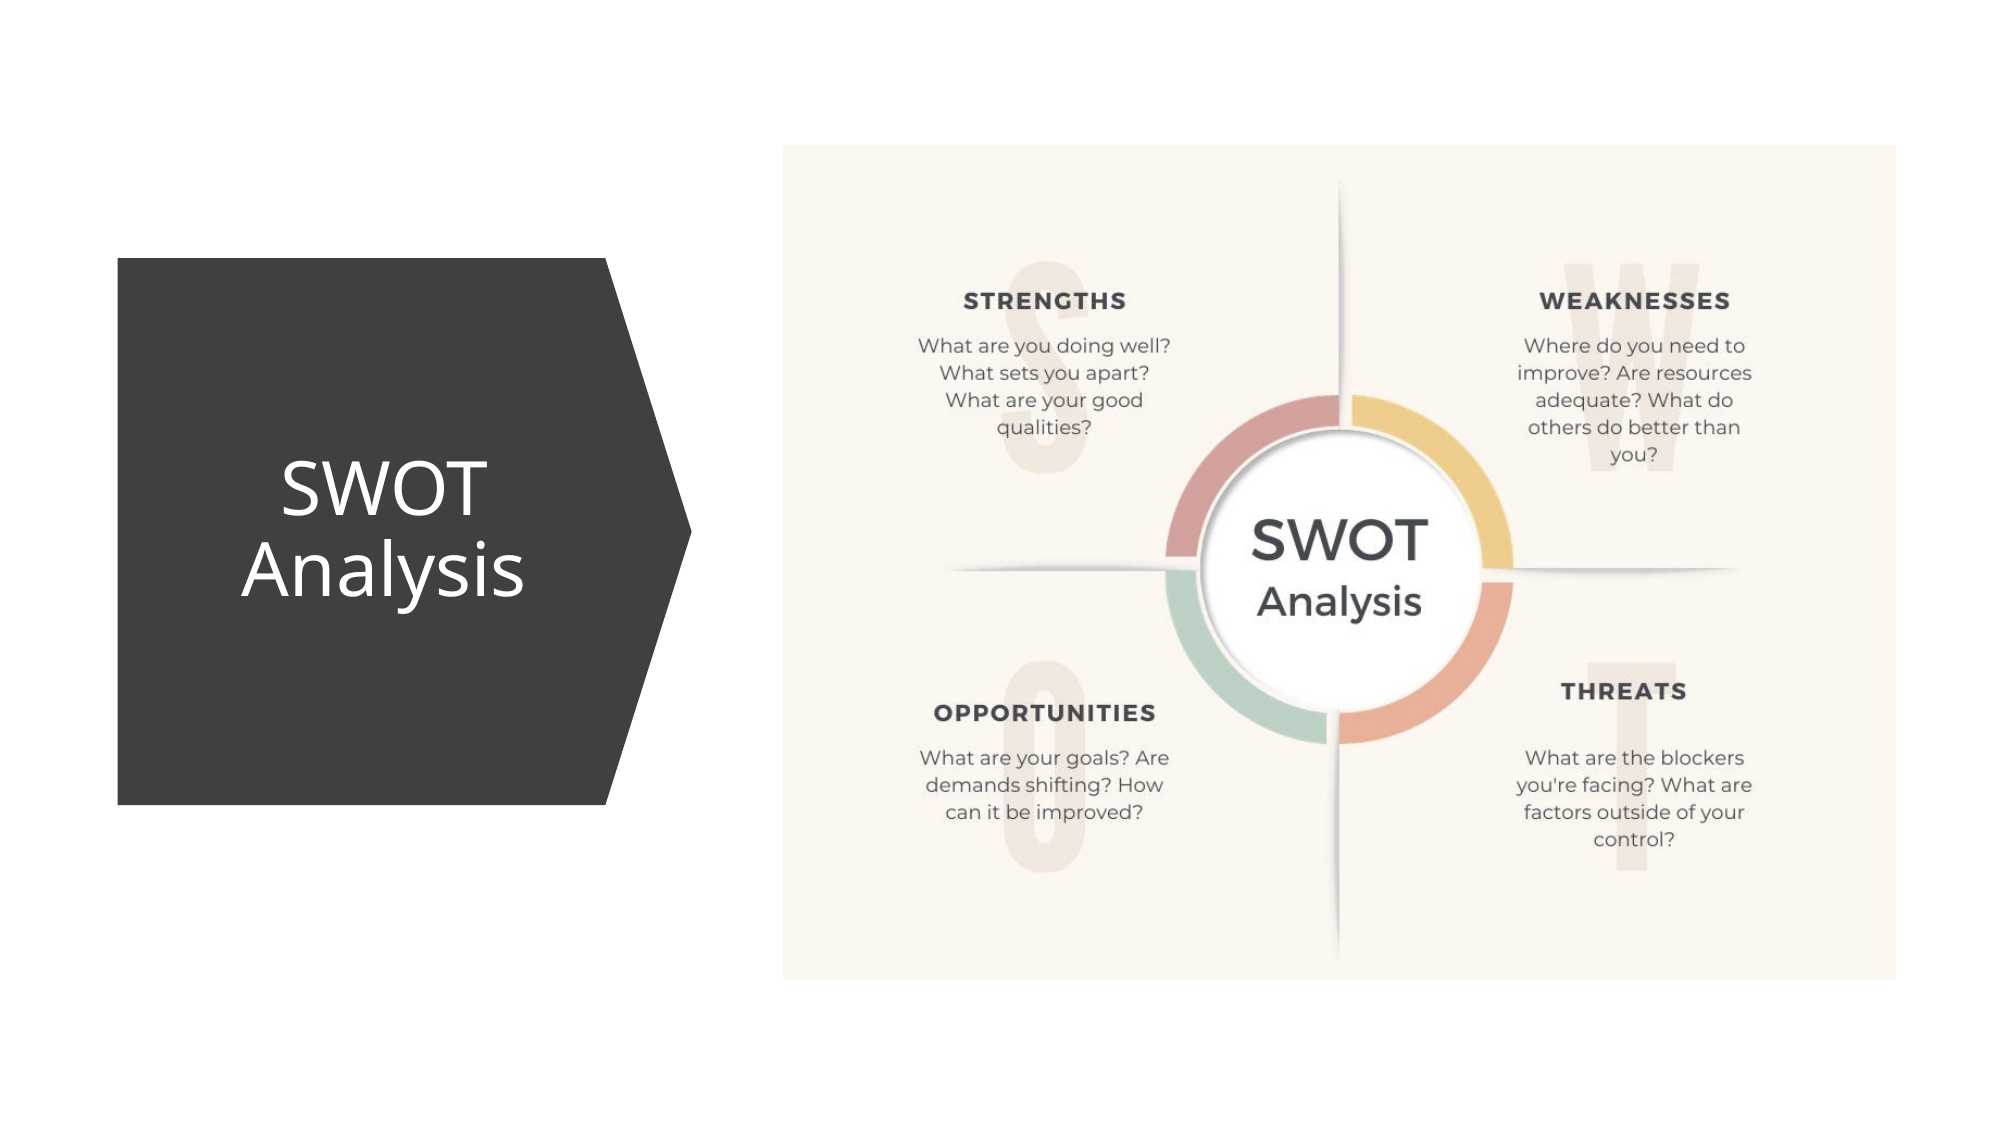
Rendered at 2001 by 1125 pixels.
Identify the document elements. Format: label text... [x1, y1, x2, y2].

title SWOT Analysis [168, 322, 601, 741]
text_box [116, 257, 693, 807]
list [783, 145, 1896, 980]
